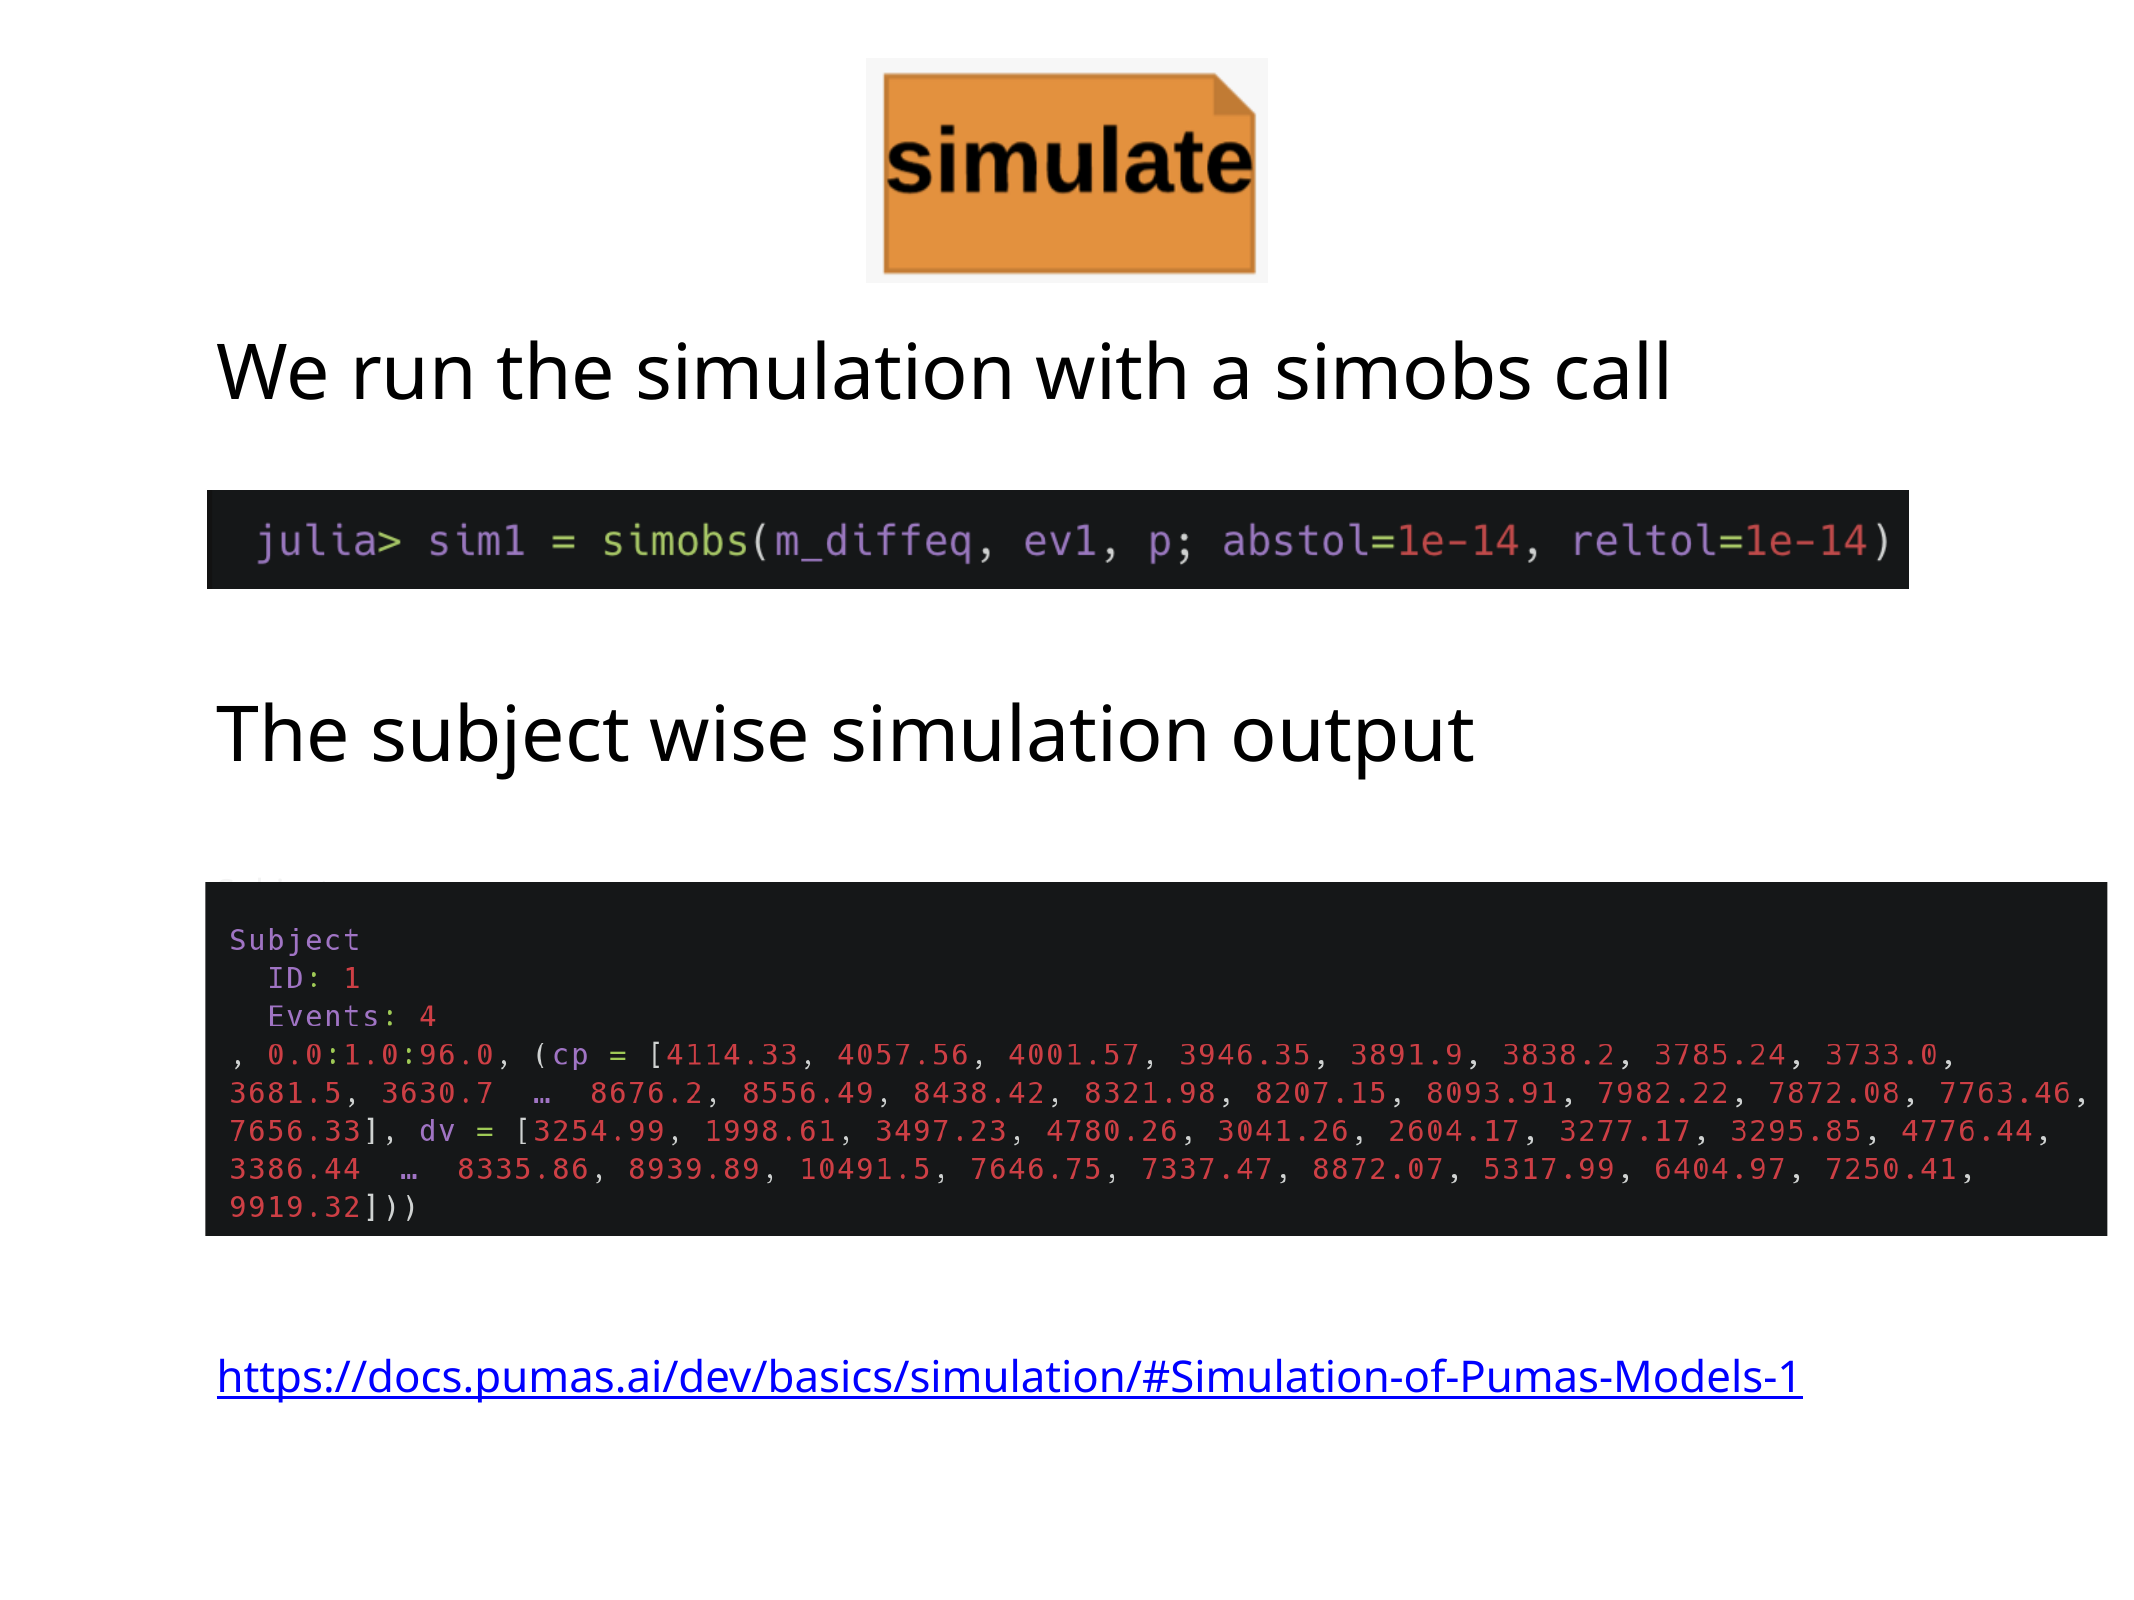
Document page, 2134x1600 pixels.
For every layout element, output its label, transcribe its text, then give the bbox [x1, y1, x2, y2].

subtitle We run the simulation with a simobs call julia> sim1 = simobs(m_diffeq, ev1, p; abstol=1e-14, reltol=1e-14) The subject wise simulation output Subject ID: 1 Events: 4 , 0.0:1.0:96.0, (cp = [4114.33, 4057.56, 4001.57, 3946.35, 3891.9, 3838.2, 3785.24, 3733.0, 3681.5, 3630.7 … 8676.2, 8556.49, 8438.42, 8321.98, 8207.15, 8093.91, 7982.22, 7872.08, 7763.46, 7656.33], dv = [3254.99, 1998.61, 3497.23, 4780.26, 3041.26, 2604.17, 3277.17, 3295.85, 4776.44, 3386.44 … 8335.86, 8939.89, 10491.5, 7646.75, 7337.47, 8872.07, 5317.99, 6404.97, 7250.41, 9919.32])) https://docs.pumas.ai/dev/basics/simulation/#Simulation-of-Pumas-Models-1 [207, 1237, 1926, 1534]
picture [205, 882, 2108, 1237]
picture [207, 490, 1910, 589]
picture [865, 58, 1268, 283]
subtitle We run the simulation with a simobs call julia> sim1 = simobs(m_diffeq, ev1, p; abstol=1e-14, reltol=1e-14) The subject wise simulation output Subject ID: 1 Events: 4 , 0.0:1.0:96.0, (cp = [4114.33, 4057.56, 4001.57, 3946.35, 3891.9, 3838.2, 3785.24, 3733.0, 3681.5, 3630.7 … 8676.2, 8556.49, 8438.42, 8321.98, 8207.15, 8093.91, 7982.22, 7872.08, 7763.46, 7656.33], dv = [3254.99, 1998.61, 3497.23, 4780.26, 3041.26, 2604.17, 3277.17, 3295.85, 4776.44, 3386.44 … 8335.86, 8939.89, 10491.5, 7646.75, 7337.47, 8872.07, 5317.99, 6404.97, 7250.41, 9919.32])) https://docs.pumas.ai/dev/basics/simulation/#Simulation-of-Pumas-Models-1 [207, 268, 1926, 882]
